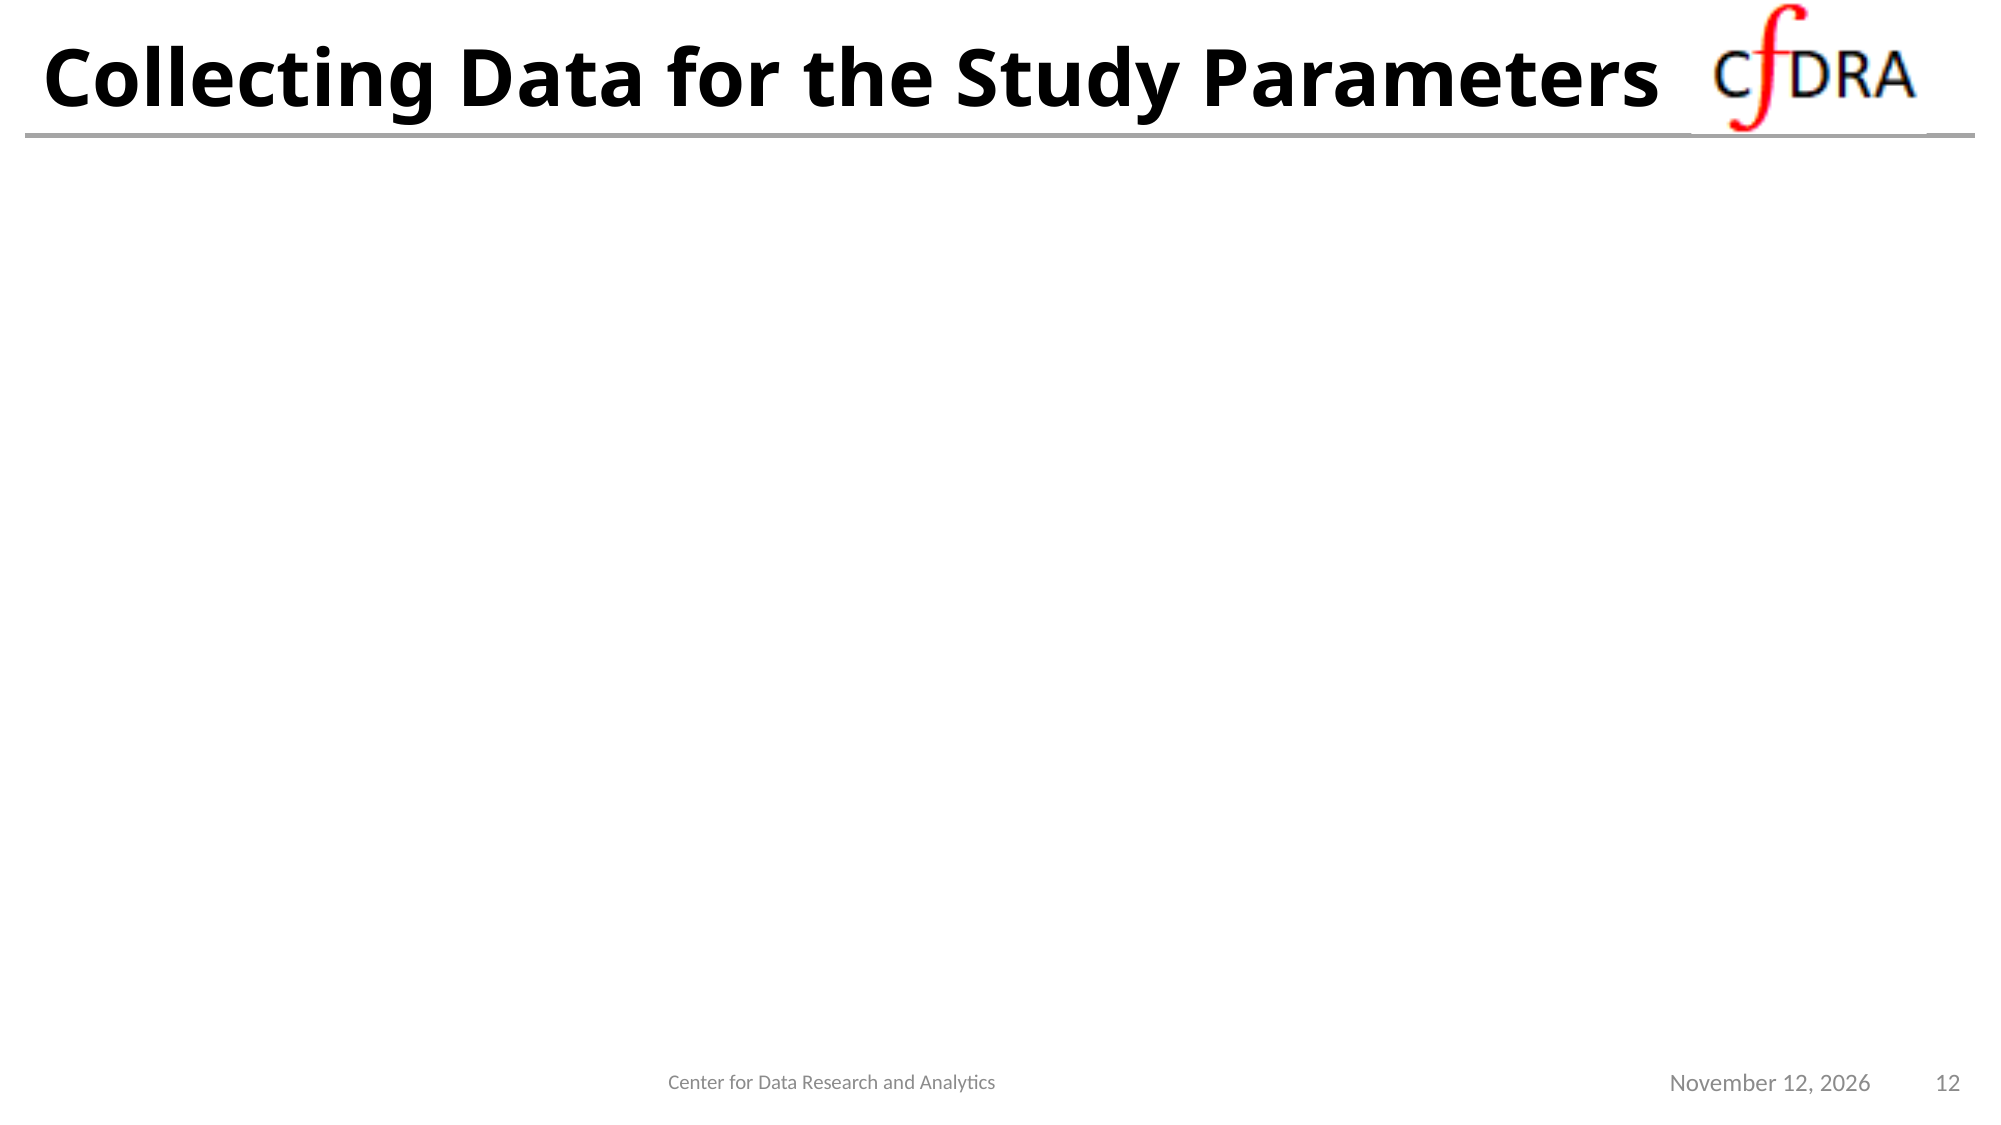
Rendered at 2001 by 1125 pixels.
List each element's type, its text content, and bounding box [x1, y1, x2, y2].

slide_number 12 [1890, 1056, 1976, 1106]
picture [1691, 0, 1975, 135]
title Collecting Data for the Study Parameters [27, 20, 1691, 131]
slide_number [1654, 1056, 1891, 1107]
footer Center for Data Research and Analytics [26, 1056, 1638, 1106]
